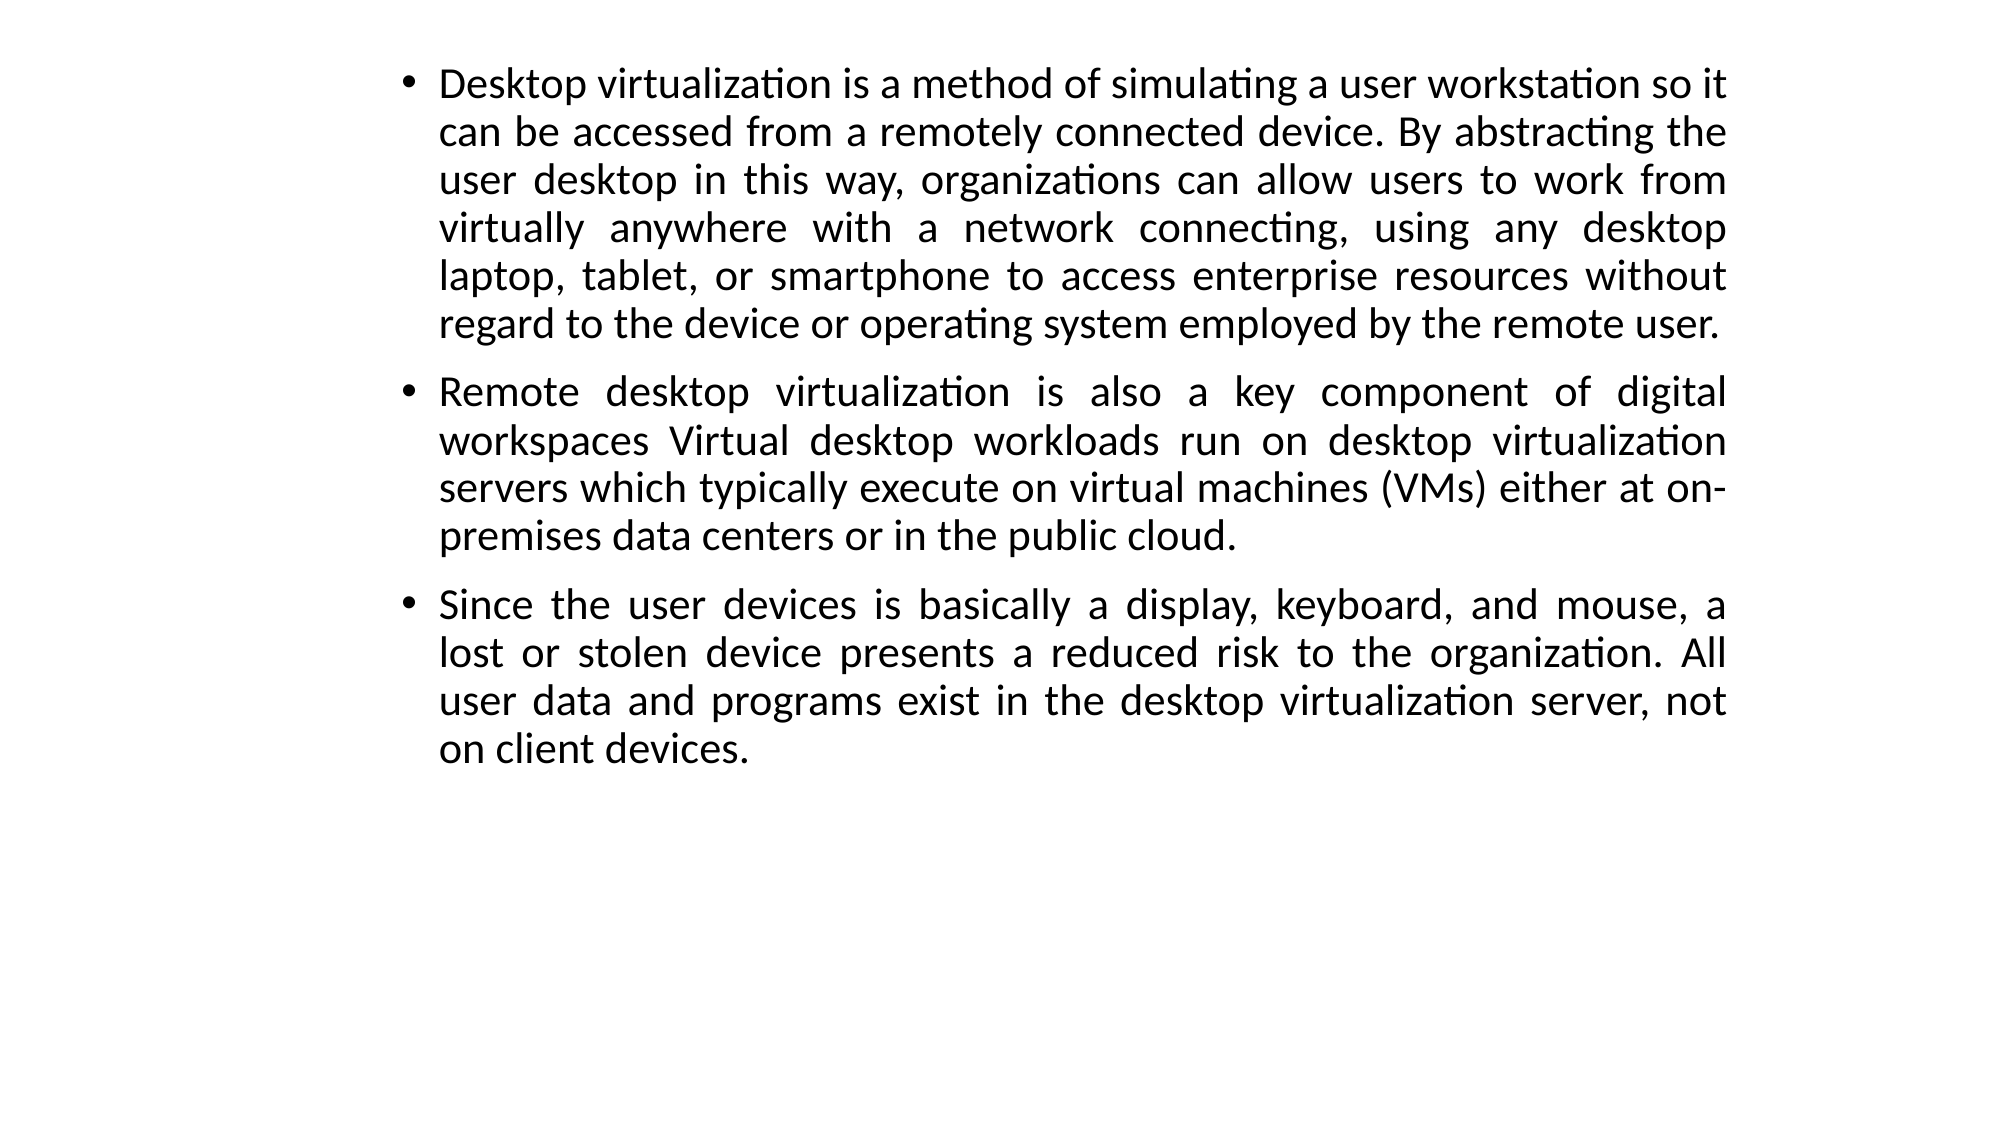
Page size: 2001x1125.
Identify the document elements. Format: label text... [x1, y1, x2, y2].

list Desktop virtualization is a method of simulating a user workstation so it can be accessed from a remotely connected device. By abstracting the user desktop in this way, organizations can allow users to work from virtually anywhere with a network connecting, using any desktop laptop, tablet, or smartphone to access enterprise resources without regard to the device or operating system employed by the remote user. Remote desktop virtualization is also a key component of digital workspaces Virtual desktop workloads run on desktop virtualization servers which typically execute on virtual machines (VMs) either at on-premises data centers or in the public cloud. Since the user devices is basically a display, keyboard, and mouse, a lost or stolen device presents a reduced risk to the organization. All user data and programs exist in the desktop virtualization server, not on client devices. [386, 52, 1745, 918]
